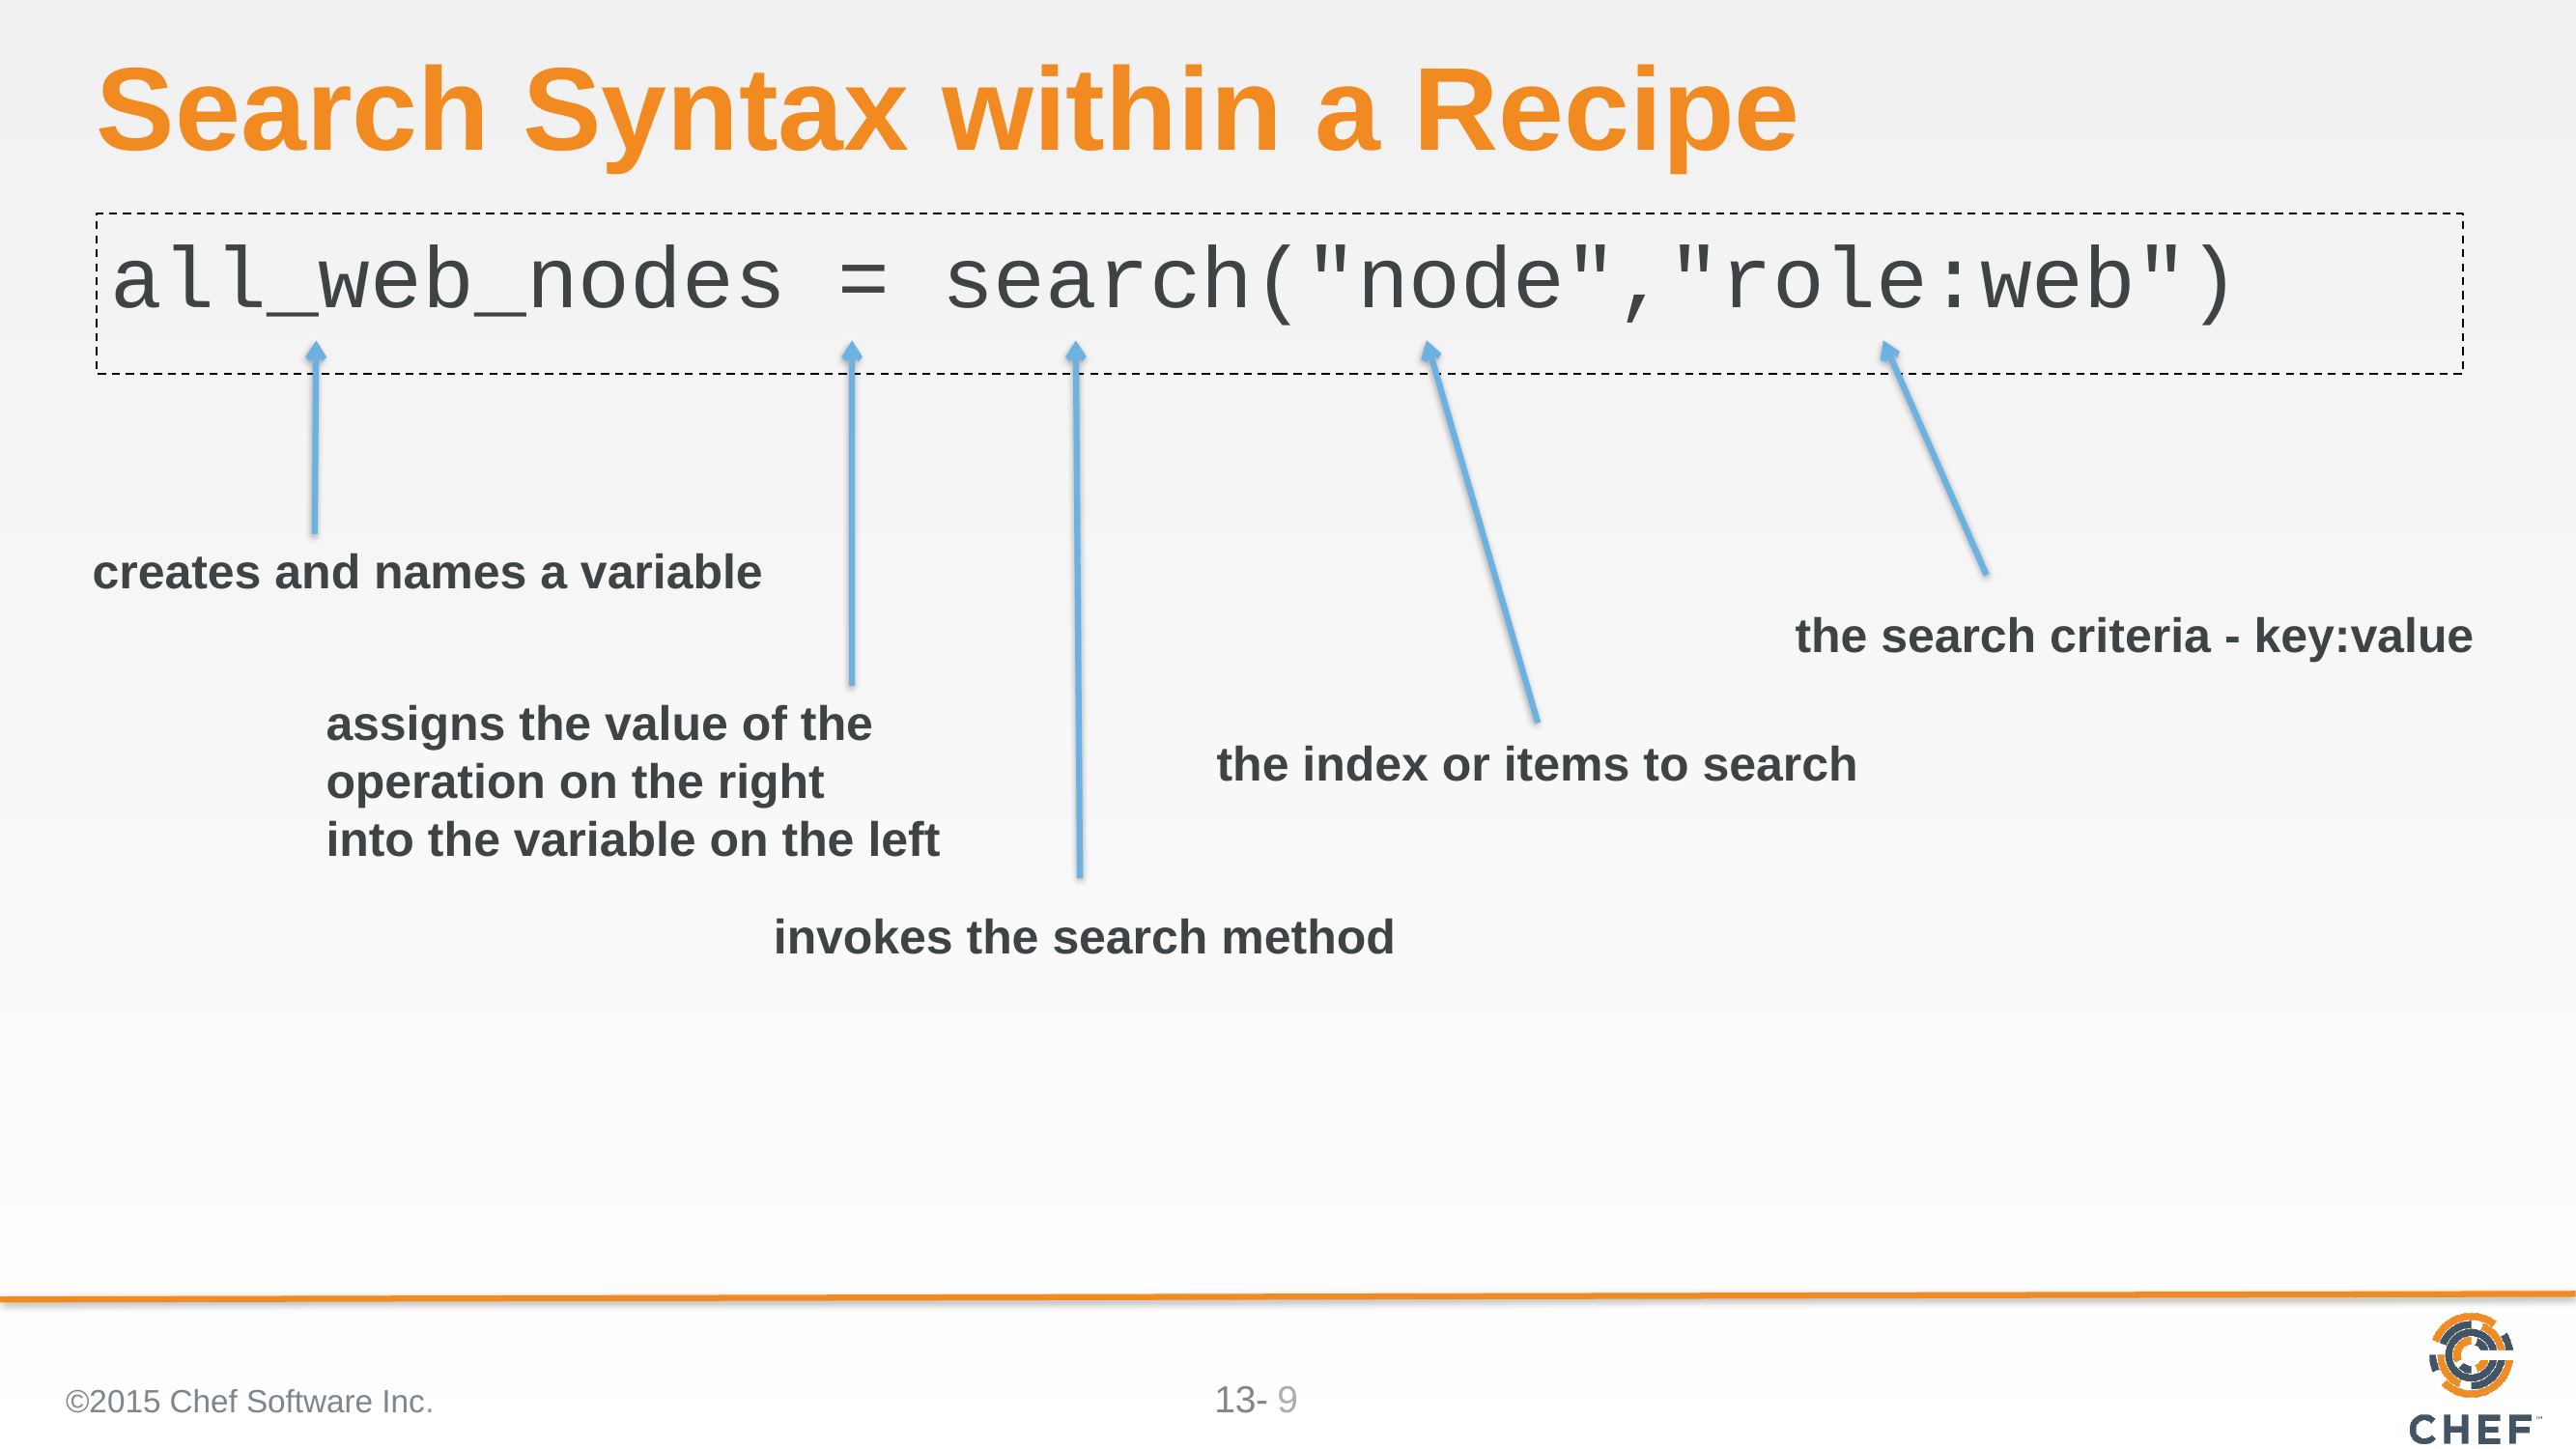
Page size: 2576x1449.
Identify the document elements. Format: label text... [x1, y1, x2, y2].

text_box creates and names a variable [77, 526, 760, 671]
picture [2399, 1297, 2550, 1449]
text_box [1426, 340, 1539, 724]
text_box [1075, 340, 1081, 879]
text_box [1882, 340, 1987, 576]
footer ©2015 Chef Software Inc. [51, 1359, 952, 1440]
title Search Syntax within a Recipe [96, 48, 2463, 180]
text_box the search criteria - key:value [1780, 589, 2463, 735]
list all_web_nodes = search("node","role:web") [96, 213, 2464, 375]
text_box invokes the search method [758, 891, 1441, 1037]
text_box the index or items to search [1202, 718, 1884, 864]
text_box assigns the value of the operation on the right into the variable on the left [311, 677, 994, 933]
slide_number 9 [998, 1359, 1578, 1437]
